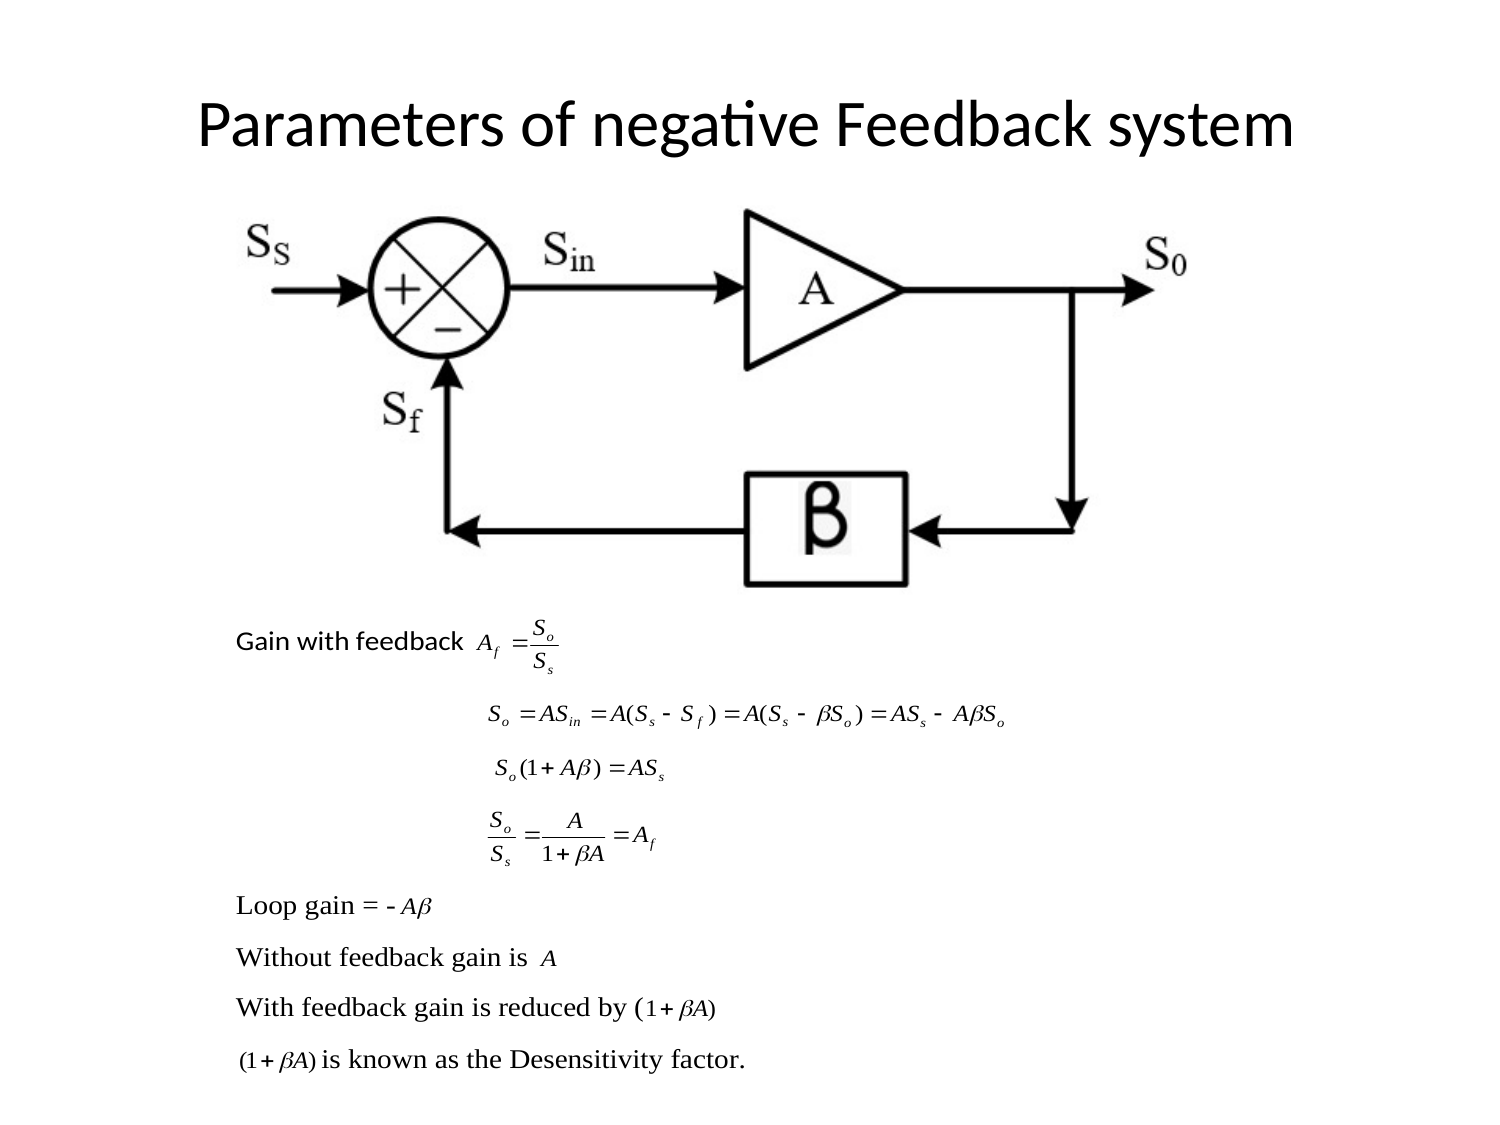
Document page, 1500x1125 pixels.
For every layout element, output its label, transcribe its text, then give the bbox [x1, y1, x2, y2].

title Parameters of negative Feedback system [99, 37, 1394, 203]
picture [235, 612, 1212, 1096]
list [212, 168, 1235, 613]
